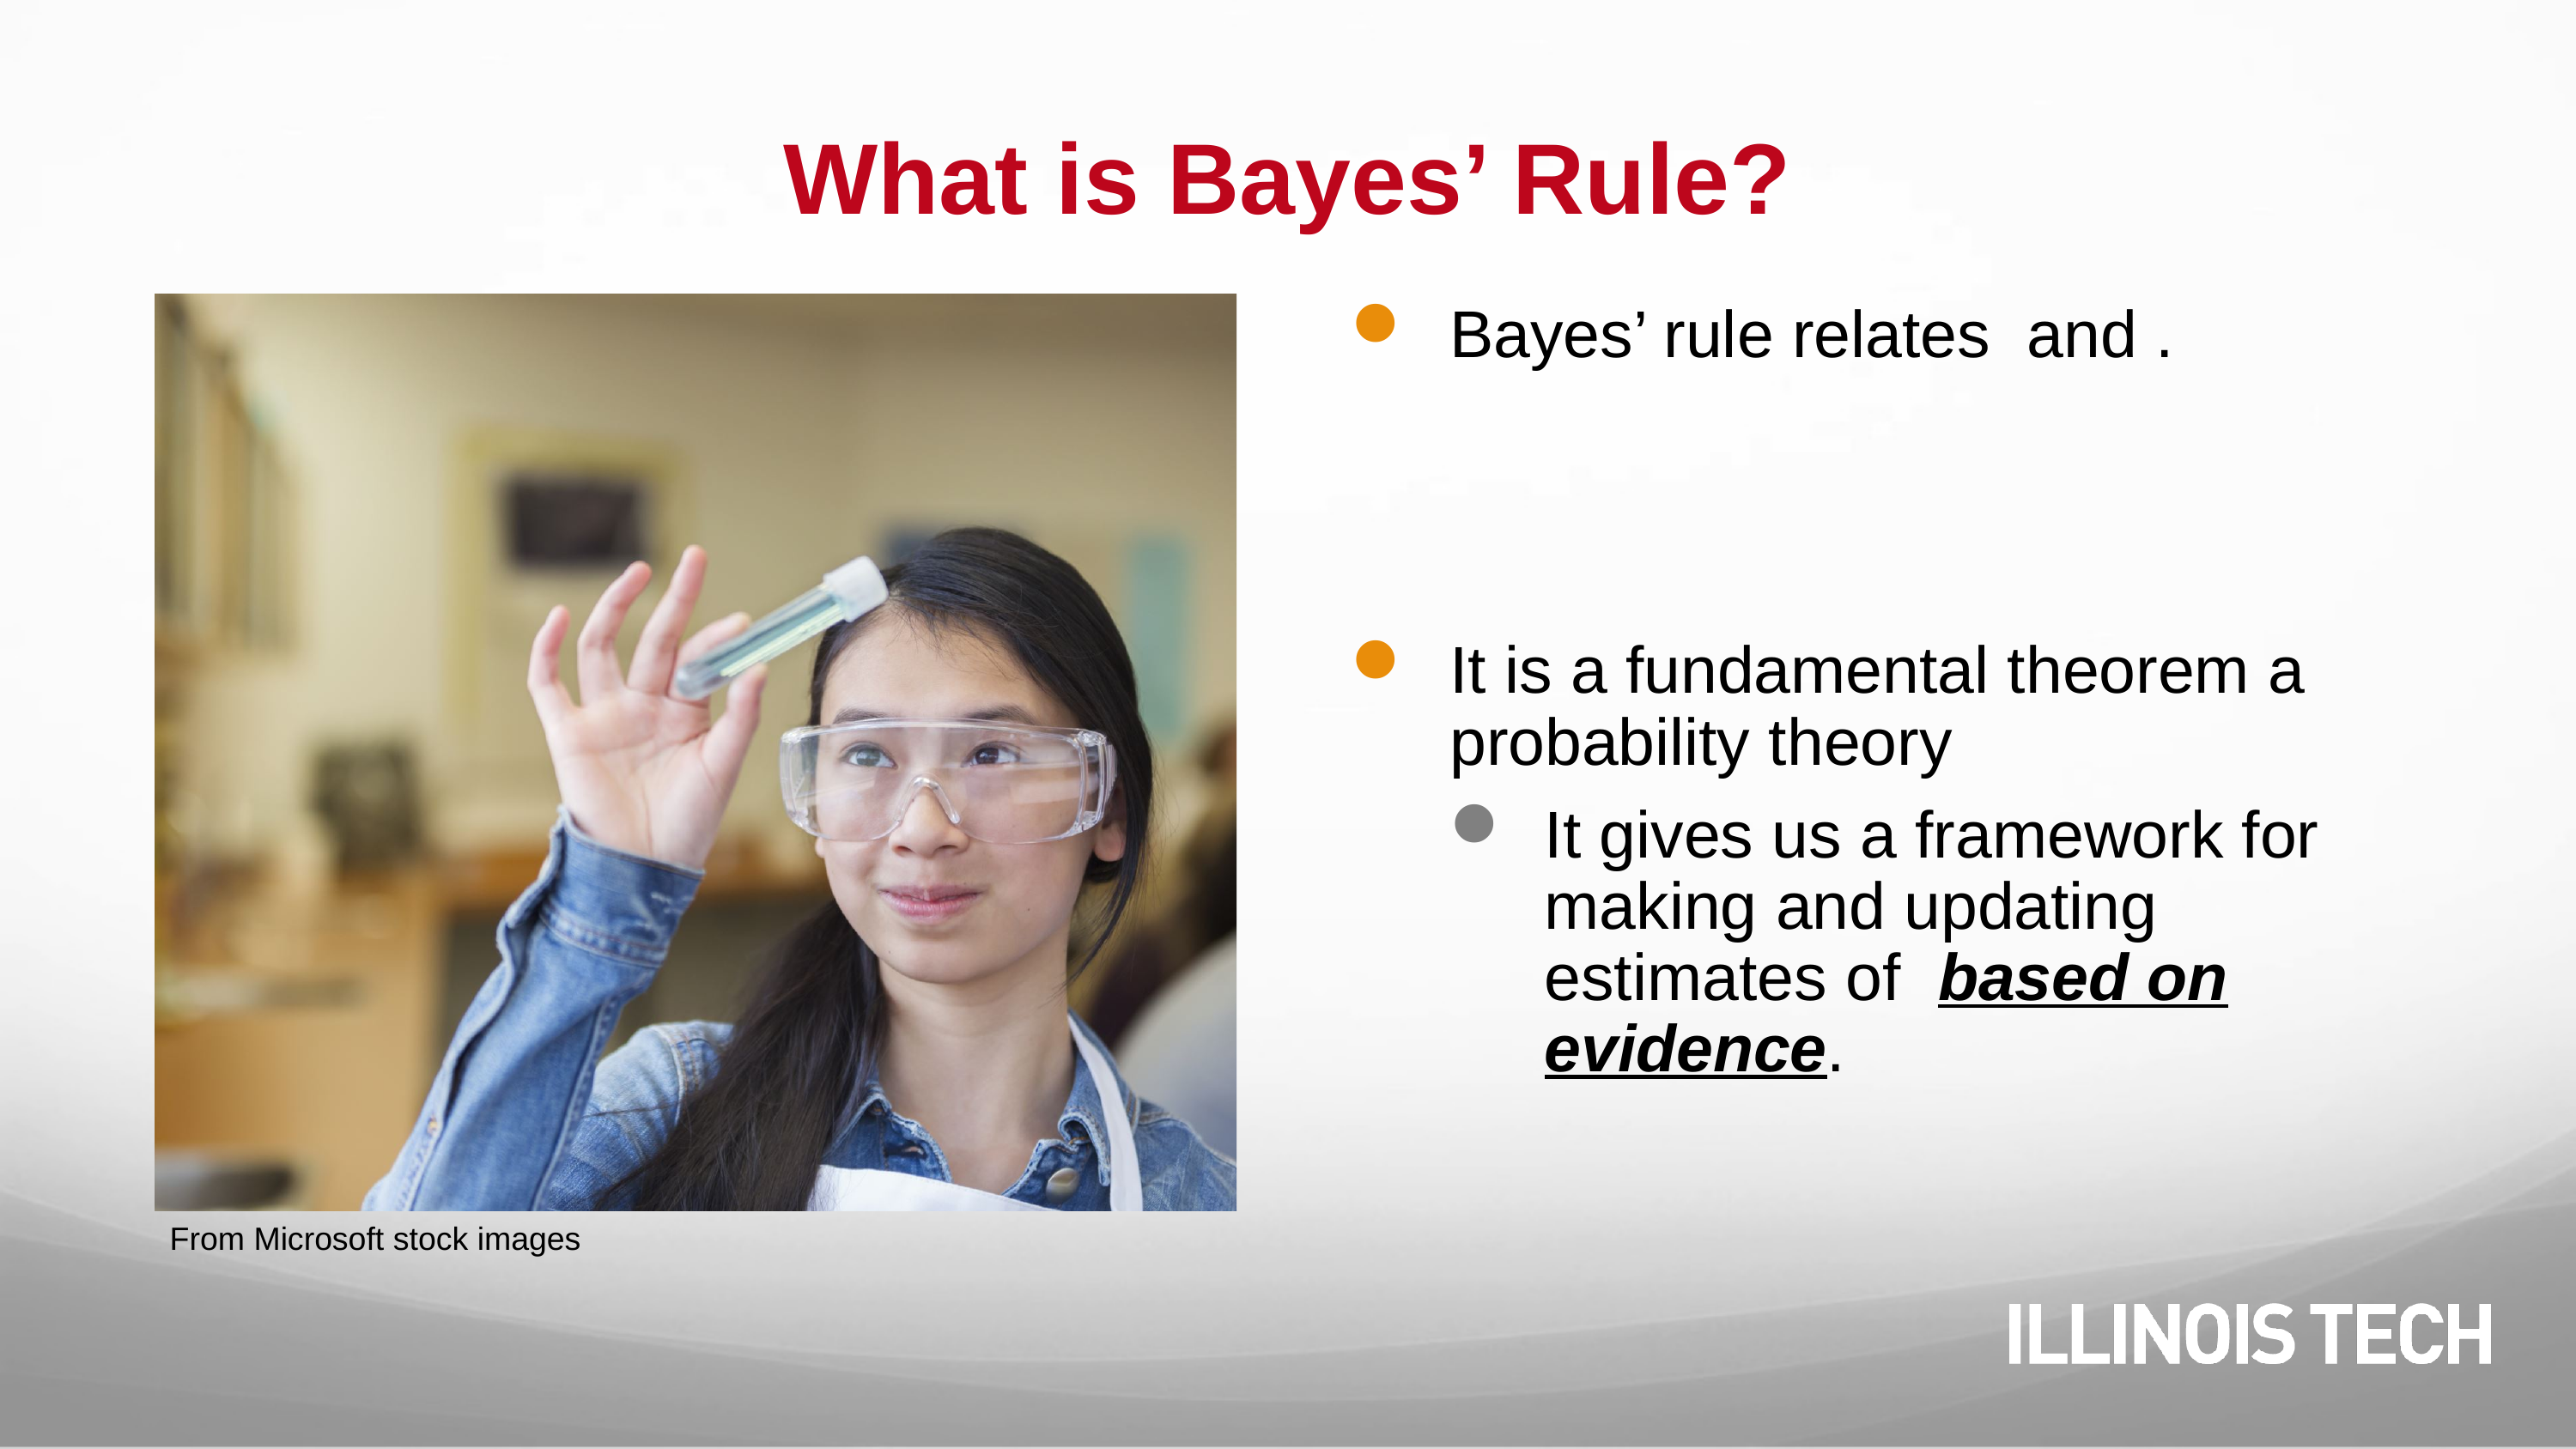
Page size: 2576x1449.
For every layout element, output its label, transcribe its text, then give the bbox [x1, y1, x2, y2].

picture [0, 0, 2576, 1449]
title What is Bayes’ Rule? [155, 22, 2421, 241]
text_box From Microsoft stock images [156, 1229, 594, 1264]
